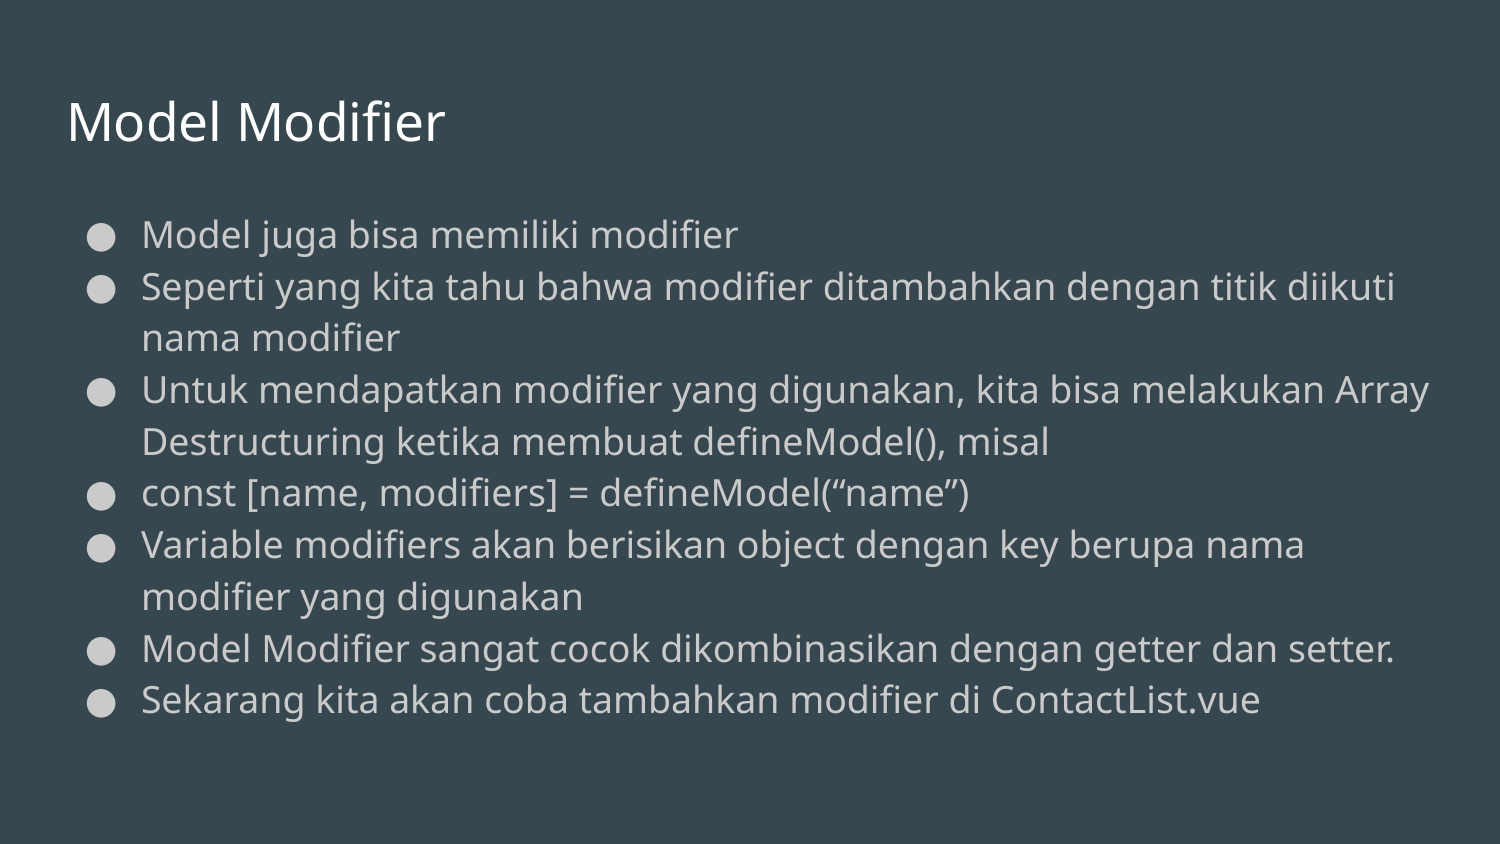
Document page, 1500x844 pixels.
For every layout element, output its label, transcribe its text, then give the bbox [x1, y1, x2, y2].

list Model juga bisa memiliki modifier Seperti yang kita tahu bahwa modifier ditambahkan dengan titik diikuti nama modifier Untuk mendapatkan modifier yang digunakan, kita bisa melakukan Array Destructuring ketika membuat defineModel(), misal const [name, modifiers] = defineModel(“name”) Variable modifiers akan berisikan object dengan key berupa nama modifier yang digunakan Model Modifier sangat cocok dikombinasikan dengan getter dan setter. Sekarang kita akan coba tambahkan modifier di ContactList.vue [51, 189, 1449, 750]
title Model Modifier [51, 72, 1449, 167]
